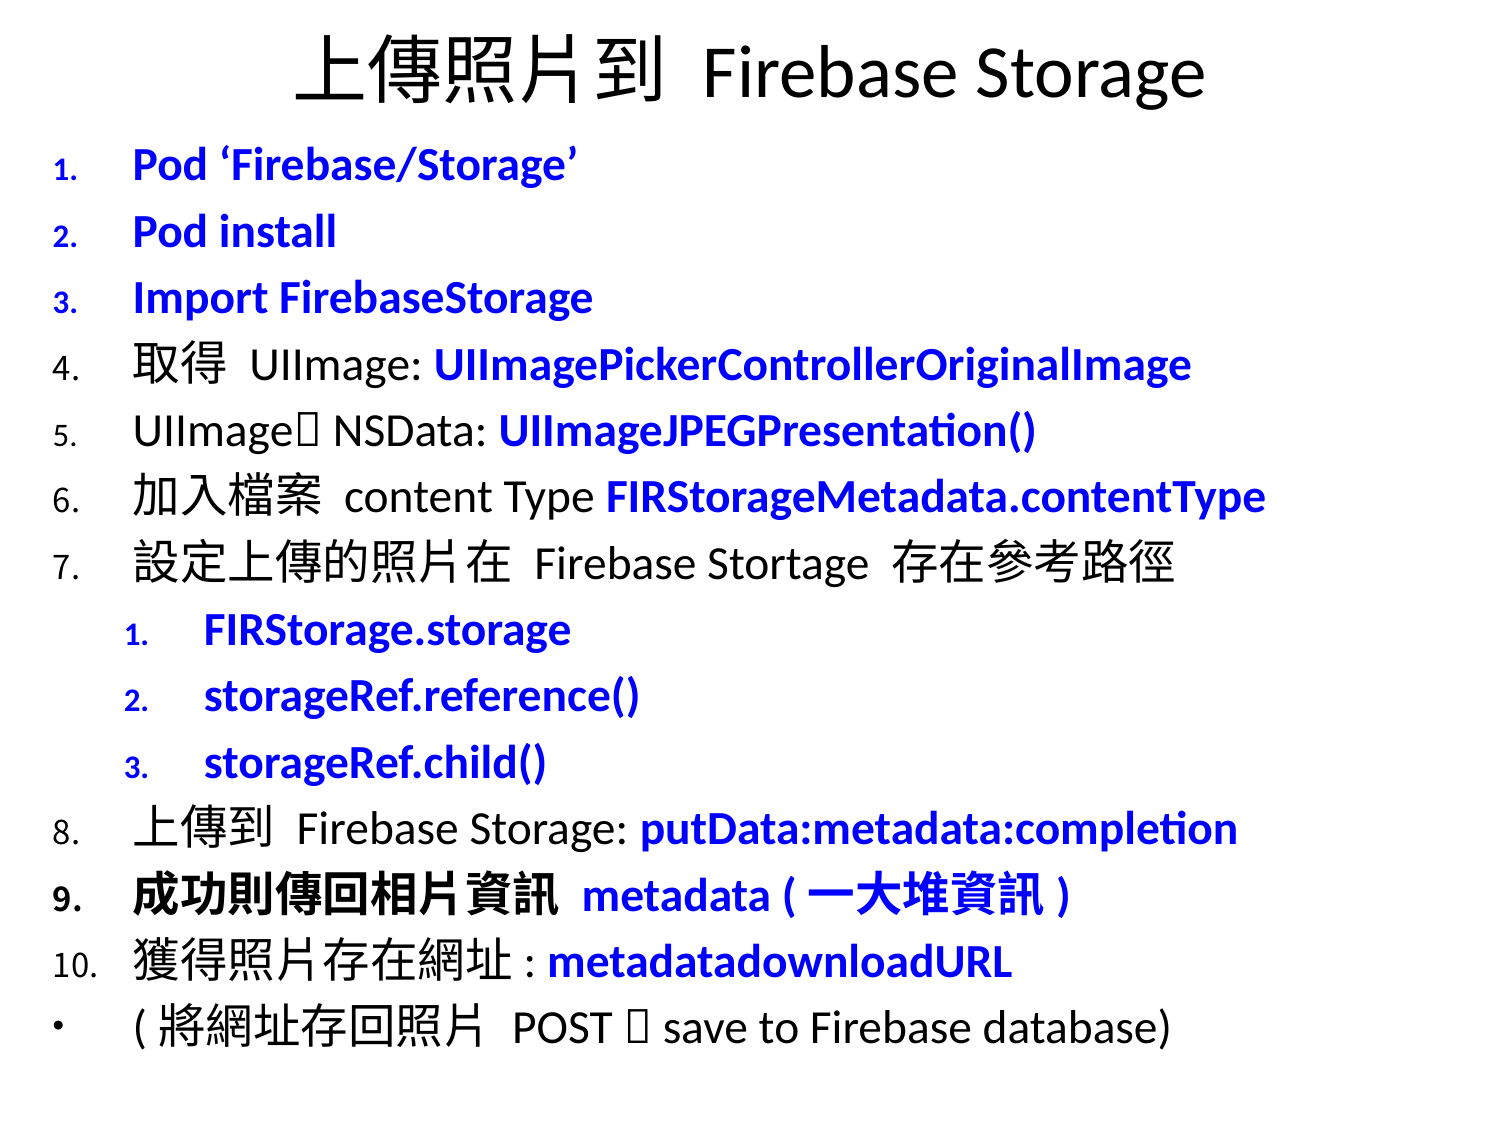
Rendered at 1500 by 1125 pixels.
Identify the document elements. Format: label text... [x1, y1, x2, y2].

title 上傳照片到 Firebase Storage [0, 0, 1500, 137]
list Pod ‘Firebase/Storage’ Pod install Import FirebaseStorage 取得 UIImage: UIImagePickerControllerOriginalImage UIImage NSData: UIImageJPEGPresentation() 加入檔案 content Type FIRStorageMetadata.contentType 設定上傳的照片在 Firebase Stortage 存在參考路徑 FIRStorage.storage storageRef.reference() storageRef.child() 上傳到 Firebase Storage: putData:metadata:completion 成功則傳回相片資訊 metadata (一大堆資訊) 獲得照片存在網址: metadatadownloadURL (將網址存回照片 POST  save to Firebase database) [37, 125, 1464, 1063]
